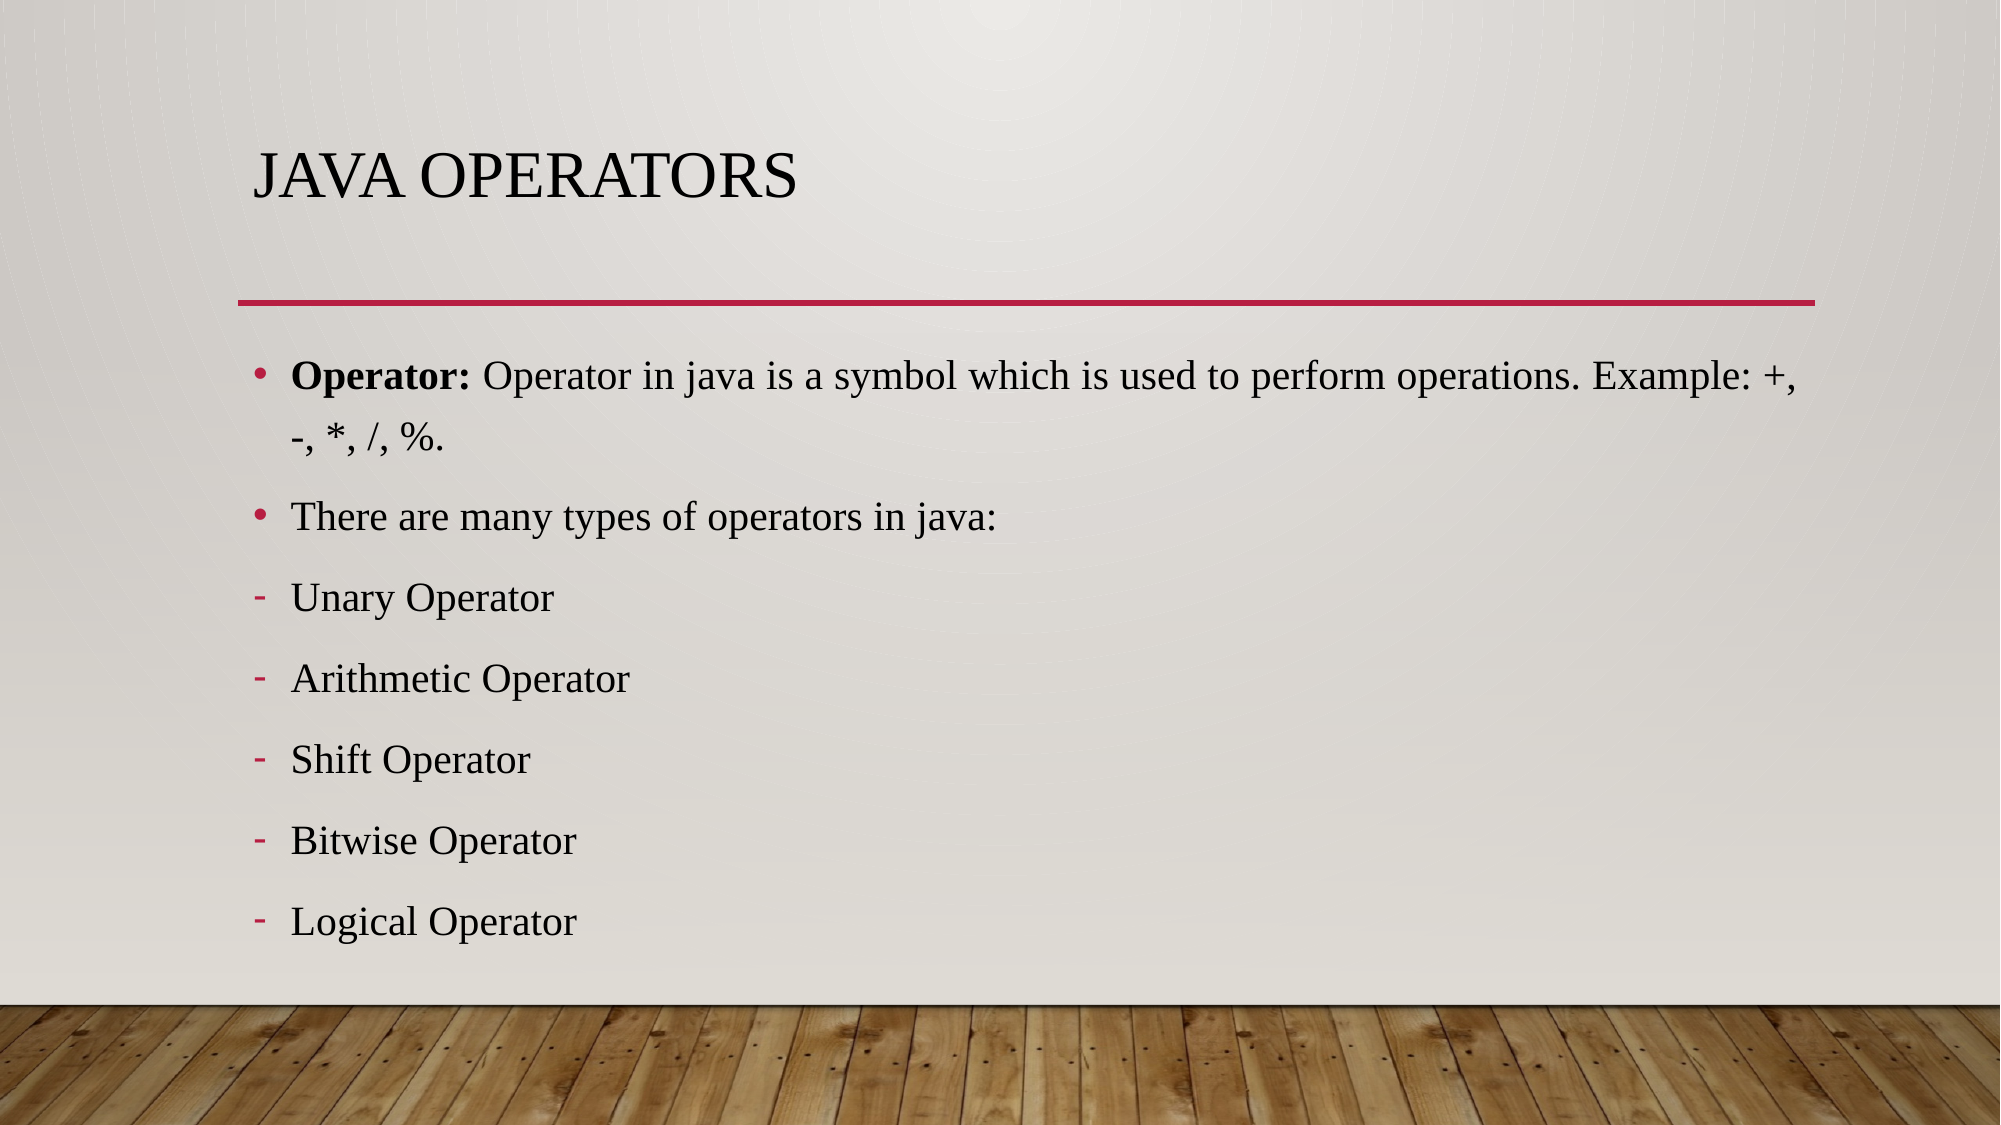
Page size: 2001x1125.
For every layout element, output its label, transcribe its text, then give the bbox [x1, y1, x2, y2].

list Operator: Operator in java is a symbol which is used to perform operations. Example: +, -, *, /, %. There are many types of operators in java: Unary Operator Arithmetic Operator Shift Operator Bitwise Operator Logical Operator [238, 330, 1814, 979]
picture [0, 1005, 2000, 1125]
title Java operators [238, 131, 1814, 305]
